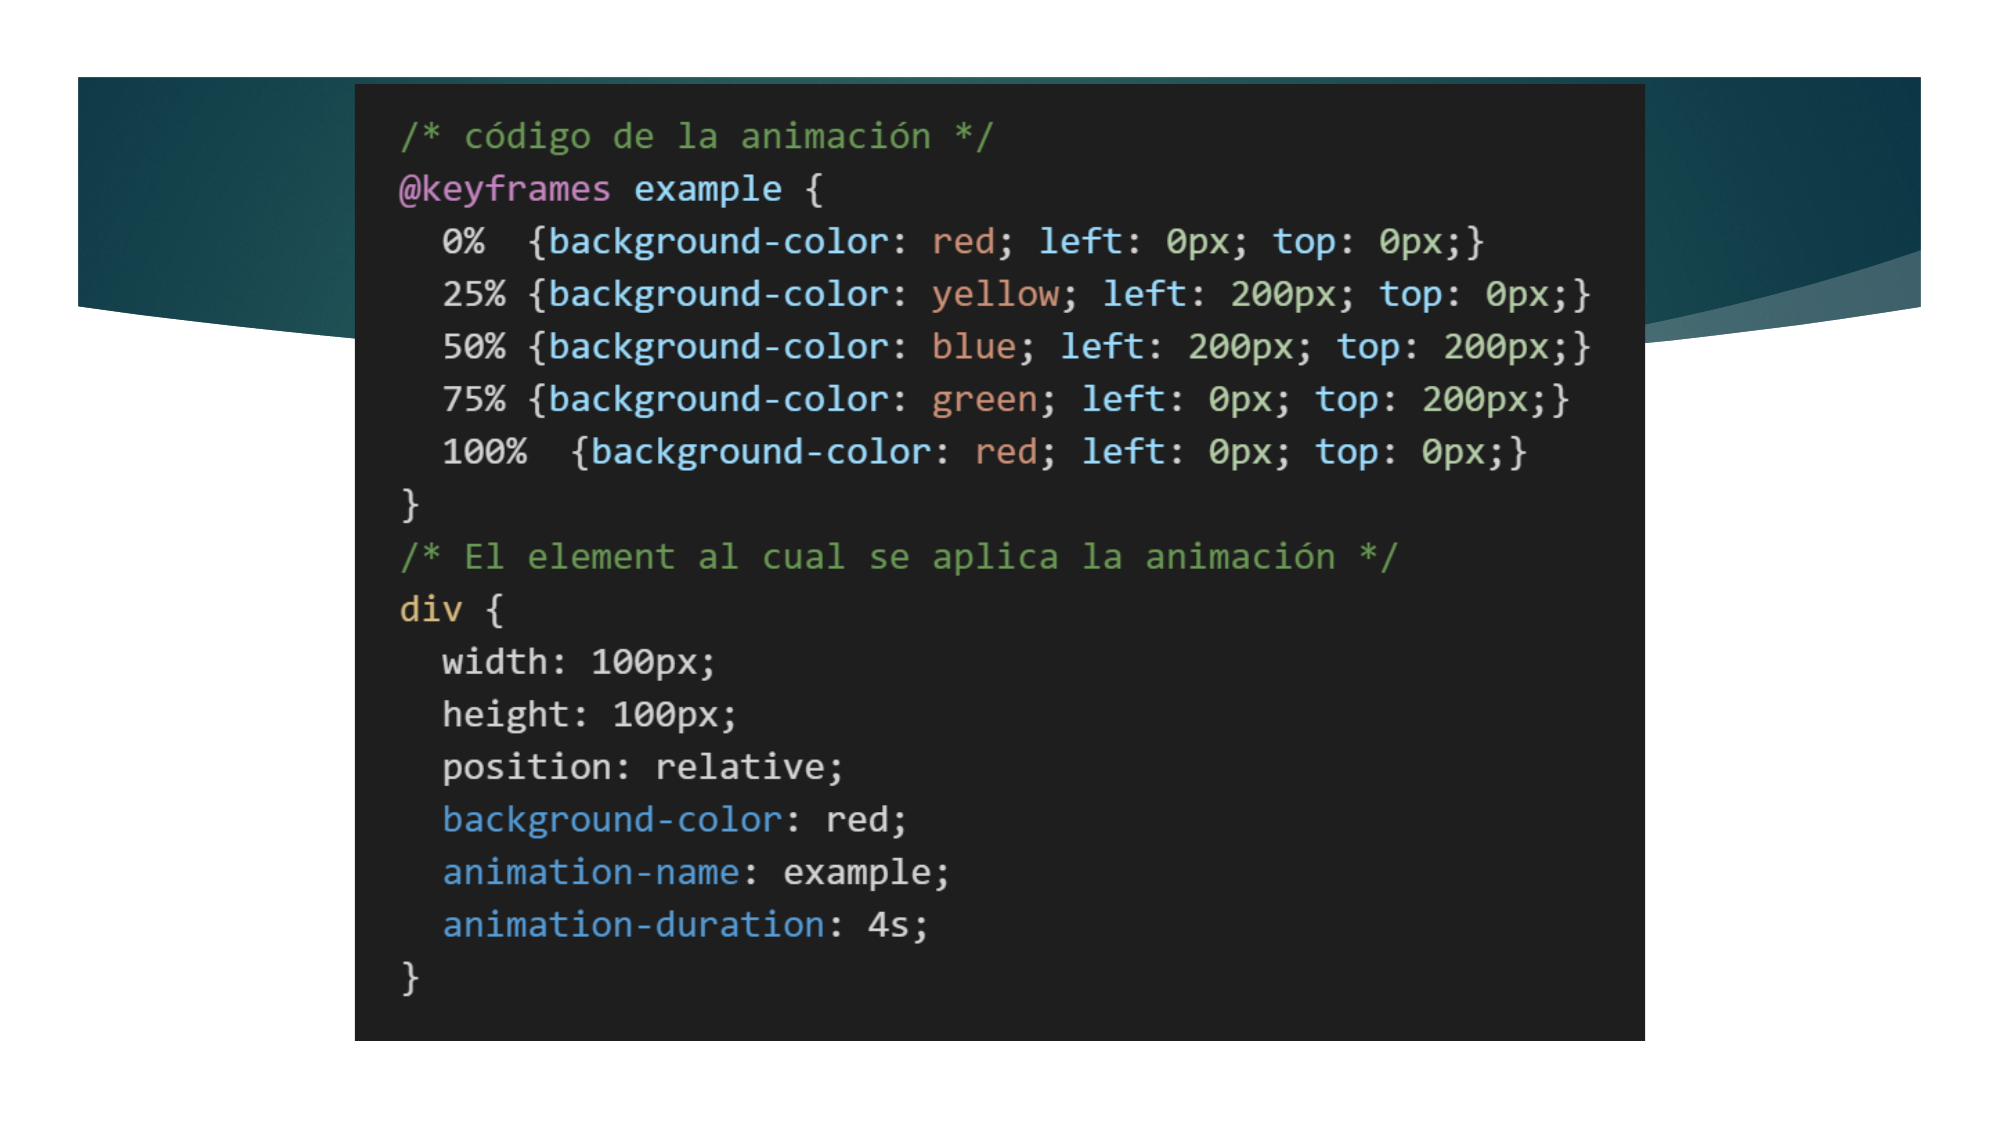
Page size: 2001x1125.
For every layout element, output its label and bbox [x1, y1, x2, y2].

picture [79, 78, 1920, 1041]
